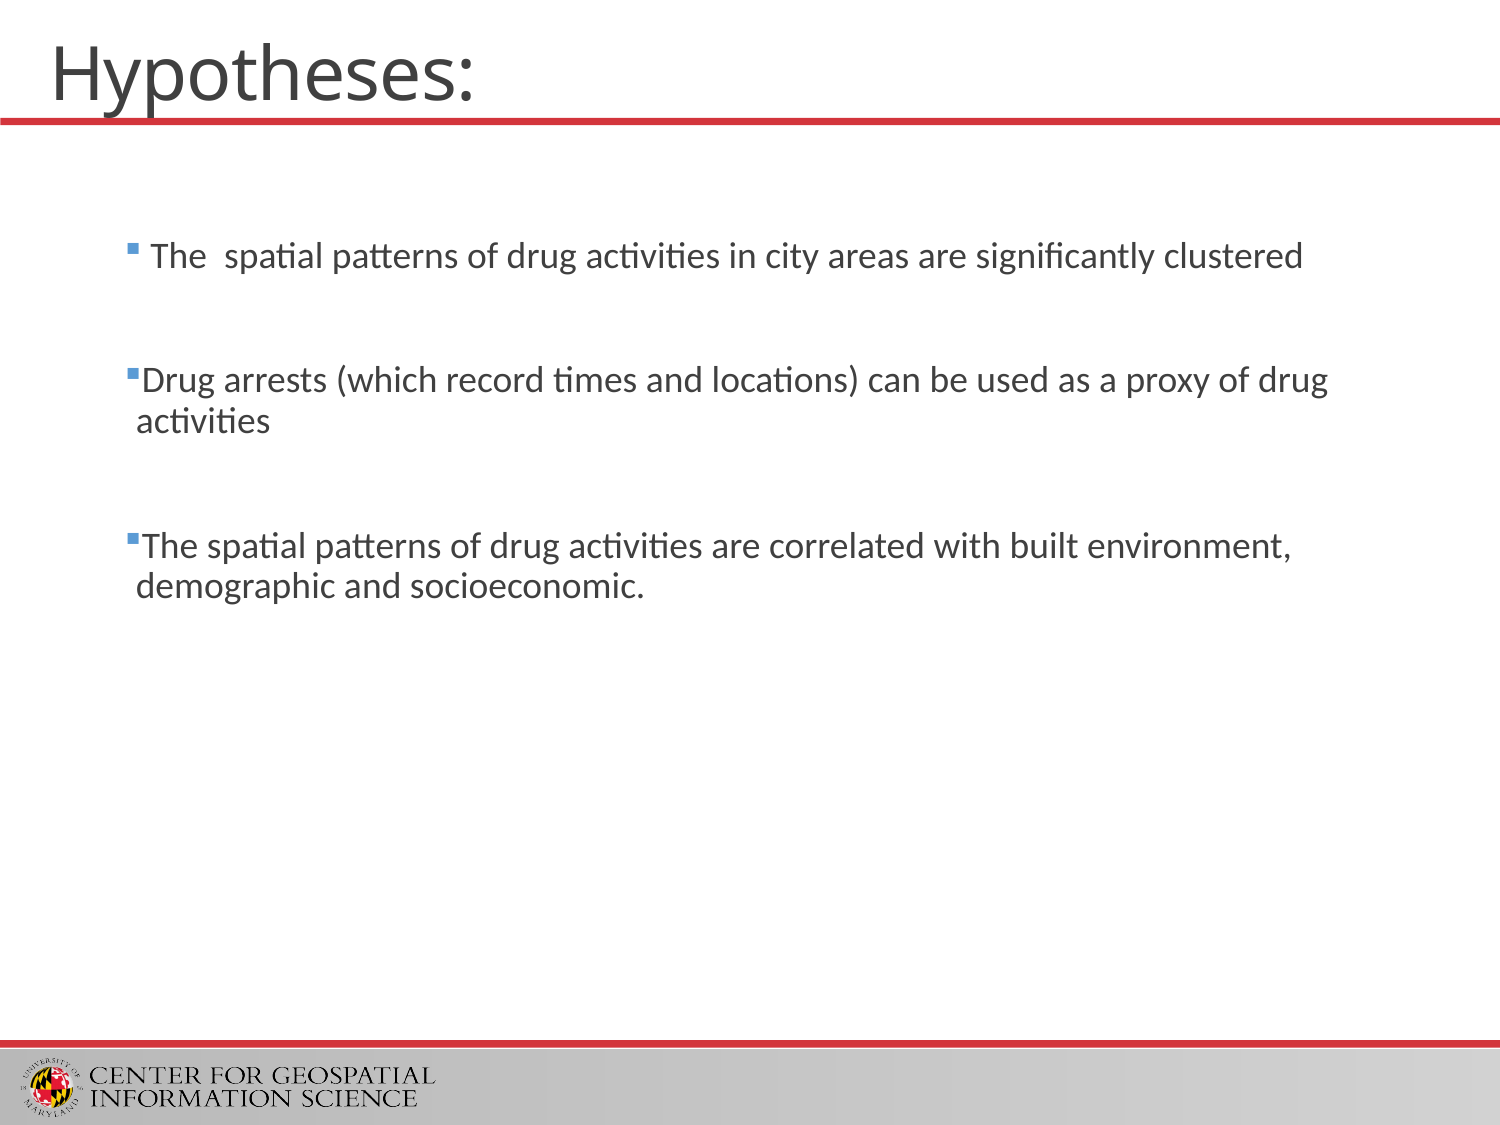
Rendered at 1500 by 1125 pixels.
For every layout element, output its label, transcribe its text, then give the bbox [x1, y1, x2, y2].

list The spatial patterns of drug activities in city areas are significantly clustered Drug arrests (which record times and locations) can be used as a proxy of drug activities The spatial patterns of drug activities are correlated with built environment, demographic and socioeconomic. [124, 228, 1363, 889]
picture [20, 1058, 436, 1117]
title Hypotheses: [34, 4, 1272, 124]
